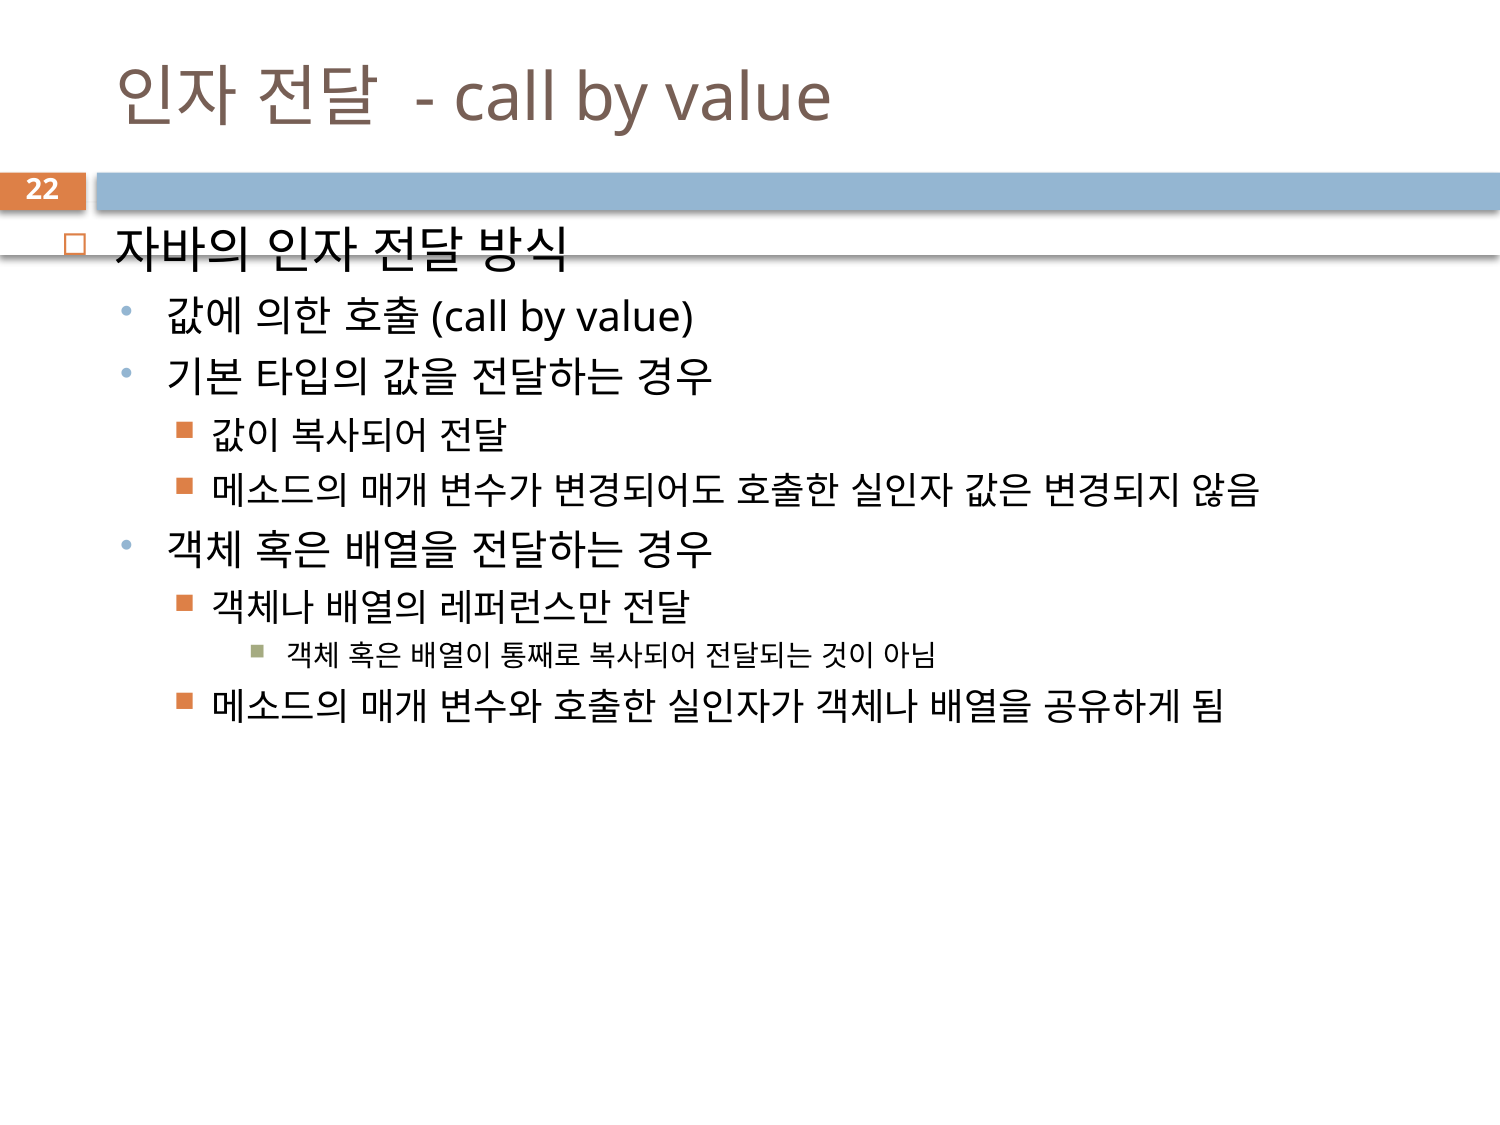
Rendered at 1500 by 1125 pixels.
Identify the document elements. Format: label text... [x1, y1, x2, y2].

title 인자 전달 - call by value [100, 37, 1438, 149]
list 자바의 인자 전달 방식 값에 의한 호출(call by value) 기본 타입의 값을 전달하는 경우 값이 복사되어 전달 메소드의 매개 변수가 변경되어도 호출한 실인자 값은 변경되지 않음 객체 혹은 배열을 전달하는 경우 객체나 배열의 레퍼런스만 전달 객체 혹은 배열이 통째로 복사되어 전달되는 것이 아님 메소드의 매개 변수와 호출한 실인자가 객체나 배열을 공유하게 됨 [46, 210, 1438, 1079]
slide_number 22 [0, 170, 87, 211]
